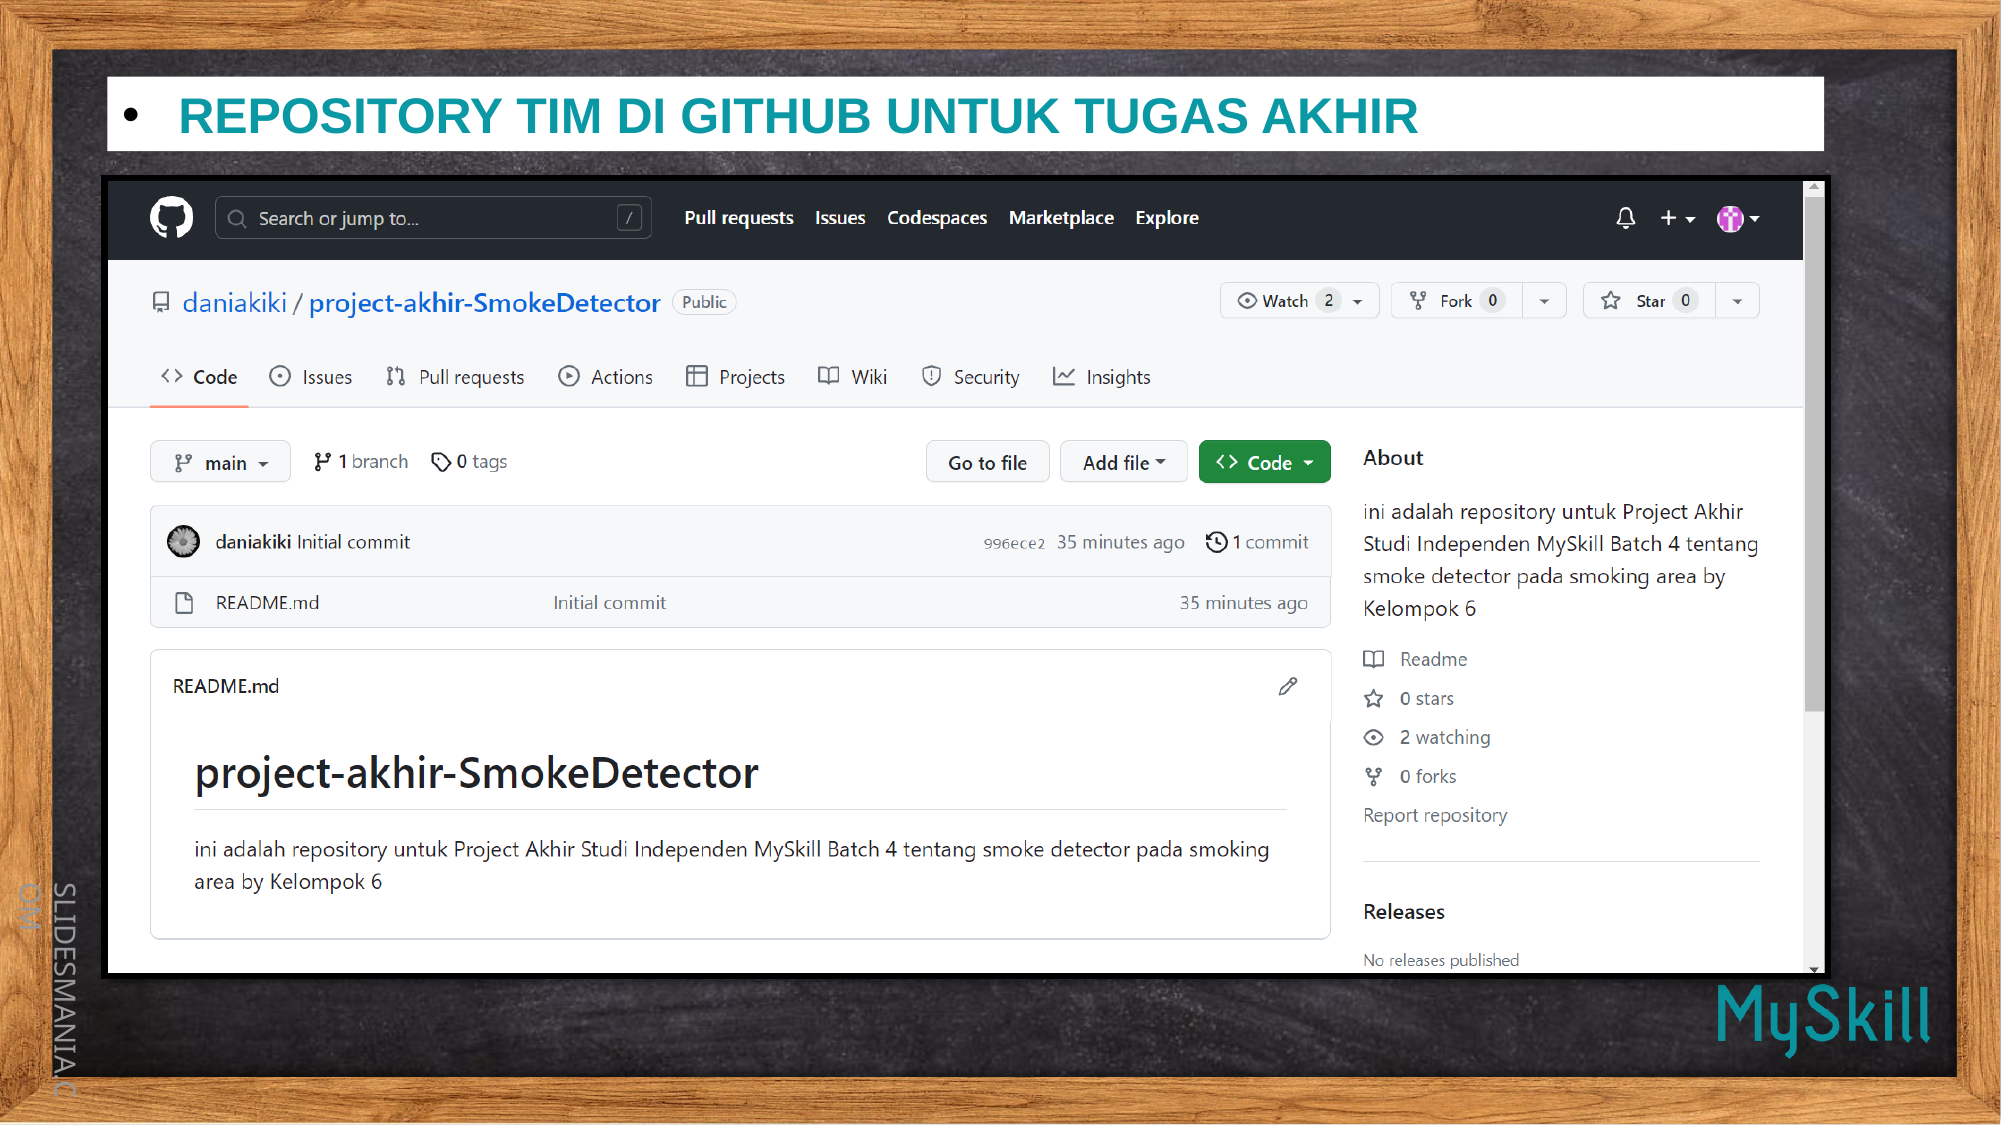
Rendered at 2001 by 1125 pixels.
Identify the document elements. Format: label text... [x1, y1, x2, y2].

text_box REPOSITORY TIM DI GITHUB UNTUK TUGAS AKHIR [107, 76, 1825, 152]
picture [0, 0, 2001, 1125]
